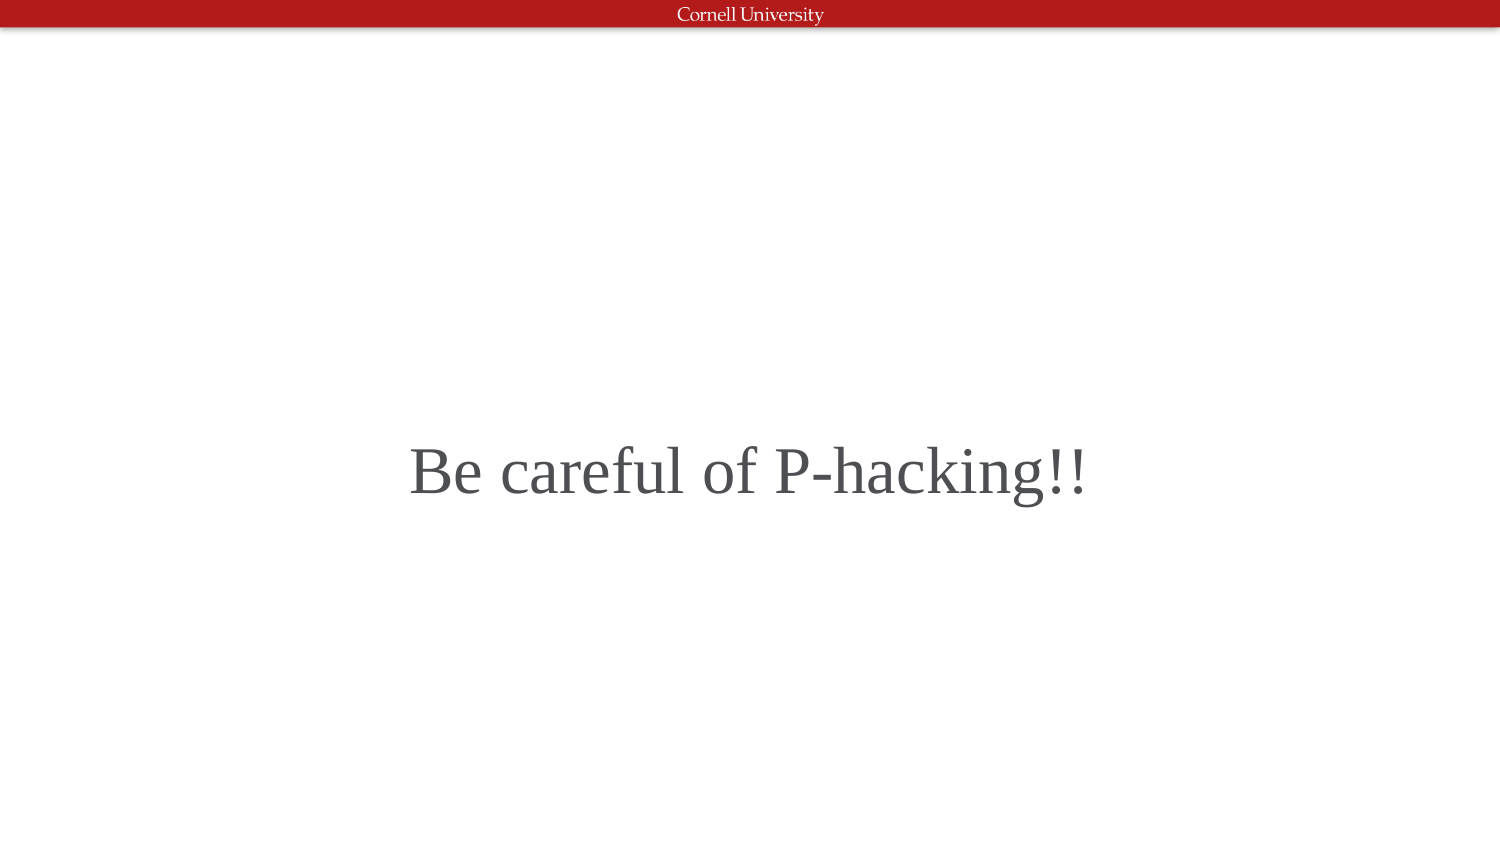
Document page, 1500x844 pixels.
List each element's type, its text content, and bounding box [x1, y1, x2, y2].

picture [673, 0, 825, 43]
list Be careful of P-hacking!! [137, 184, 1363, 750]
